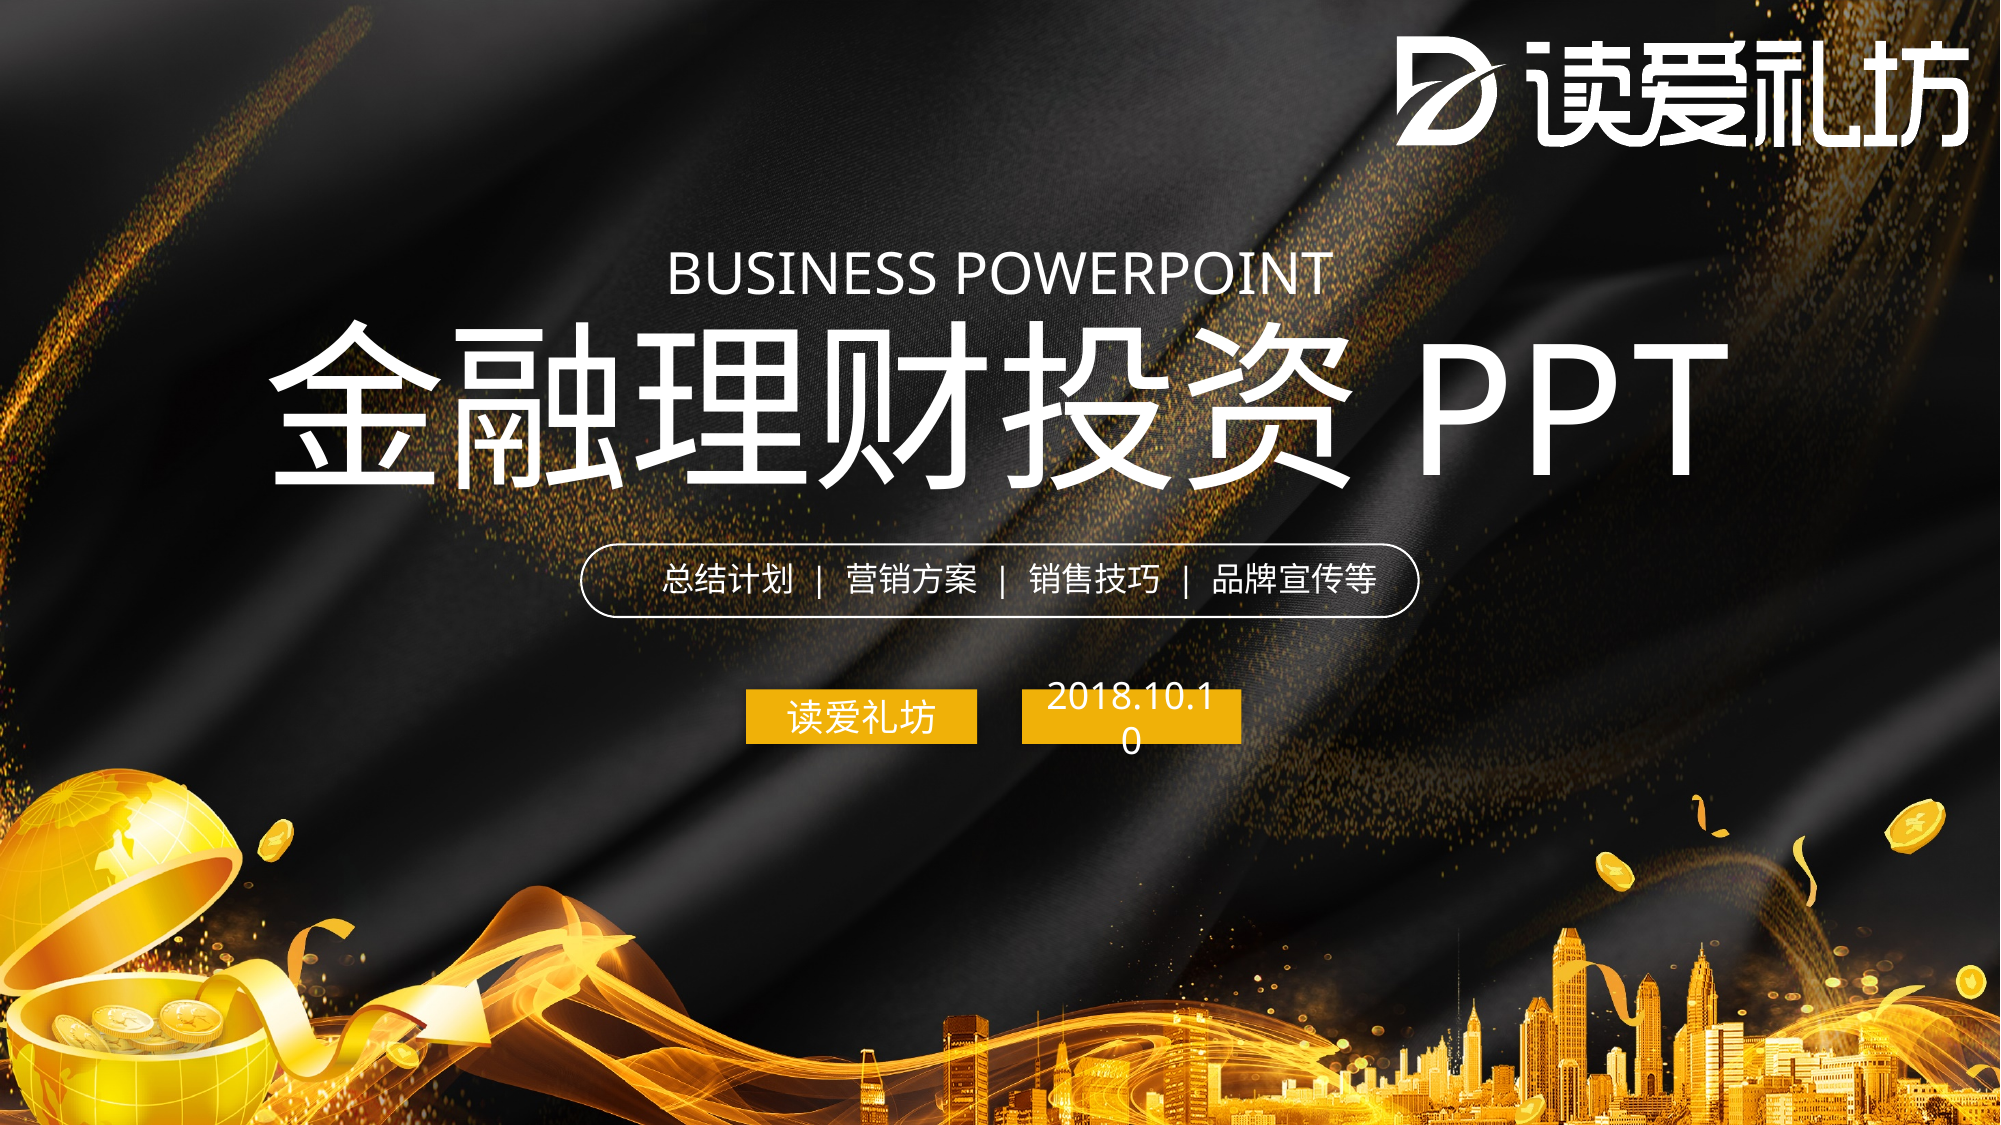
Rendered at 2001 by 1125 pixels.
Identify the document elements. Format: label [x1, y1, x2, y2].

picture [0, 0, 2000, 1125]
text_box [1396, 36, 1969, 148]
text_box [581, 544, 1419, 617]
